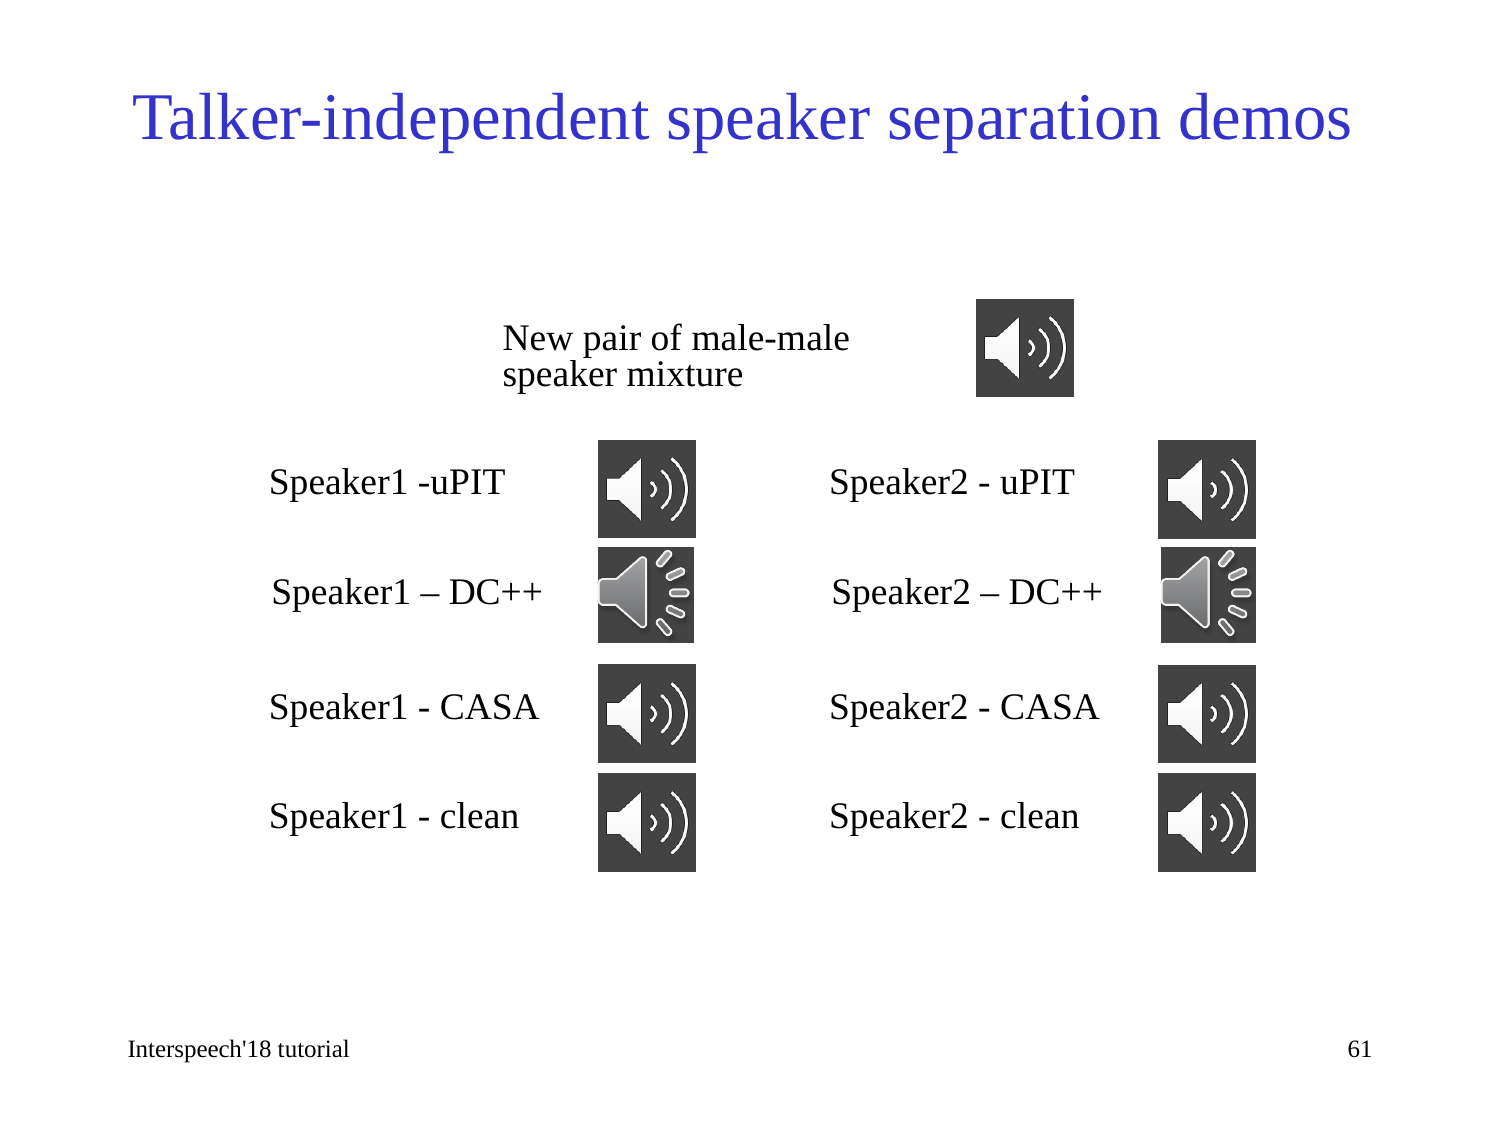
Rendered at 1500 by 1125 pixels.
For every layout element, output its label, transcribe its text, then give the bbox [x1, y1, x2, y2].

picture [596, 545, 696, 645]
text_box Speaker1 - clean [254, 792, 562, 844]
title Talker-independent speaker separation demos [87, 62, 1400, 163]
text_box Speaker2 – DC++ [816, 568, 1139, 620]
picture [596, 438, 698, 540]
picture [596, 772, 698, 873]
text_box Speaker2 - uPIT [814, 458, 1139, 510]
text_box Speaker1 -uPIT [254, 458, 523, 510]
text_box Speaker1 – DC++ [256, 568, 562, 620]
picture [1157, 439, 1258, 540]
text_box Speaker2 - clean [814, 792, 1097, 844]
slide_number 61 [1074, 1024, 1388, 1101]
text_box Speaker1 - CASA [254, 683, 562, 734]
picture [1159, 546, 1258, 645]
picture [596, 663, 698, 764]
text_box New pair of male-male speaker mixture [487, 313, 929, 401]
picture [1157, 663, 1258, 764]
picture [1157, 772, 1258, 873]
text_box Speaker2 - CASA [814, 683, 1151, 735]
picture [974, 297, 1076, 398]
slide_number Interspeech'18 tutorial [112, 1024, 426, 1101]
